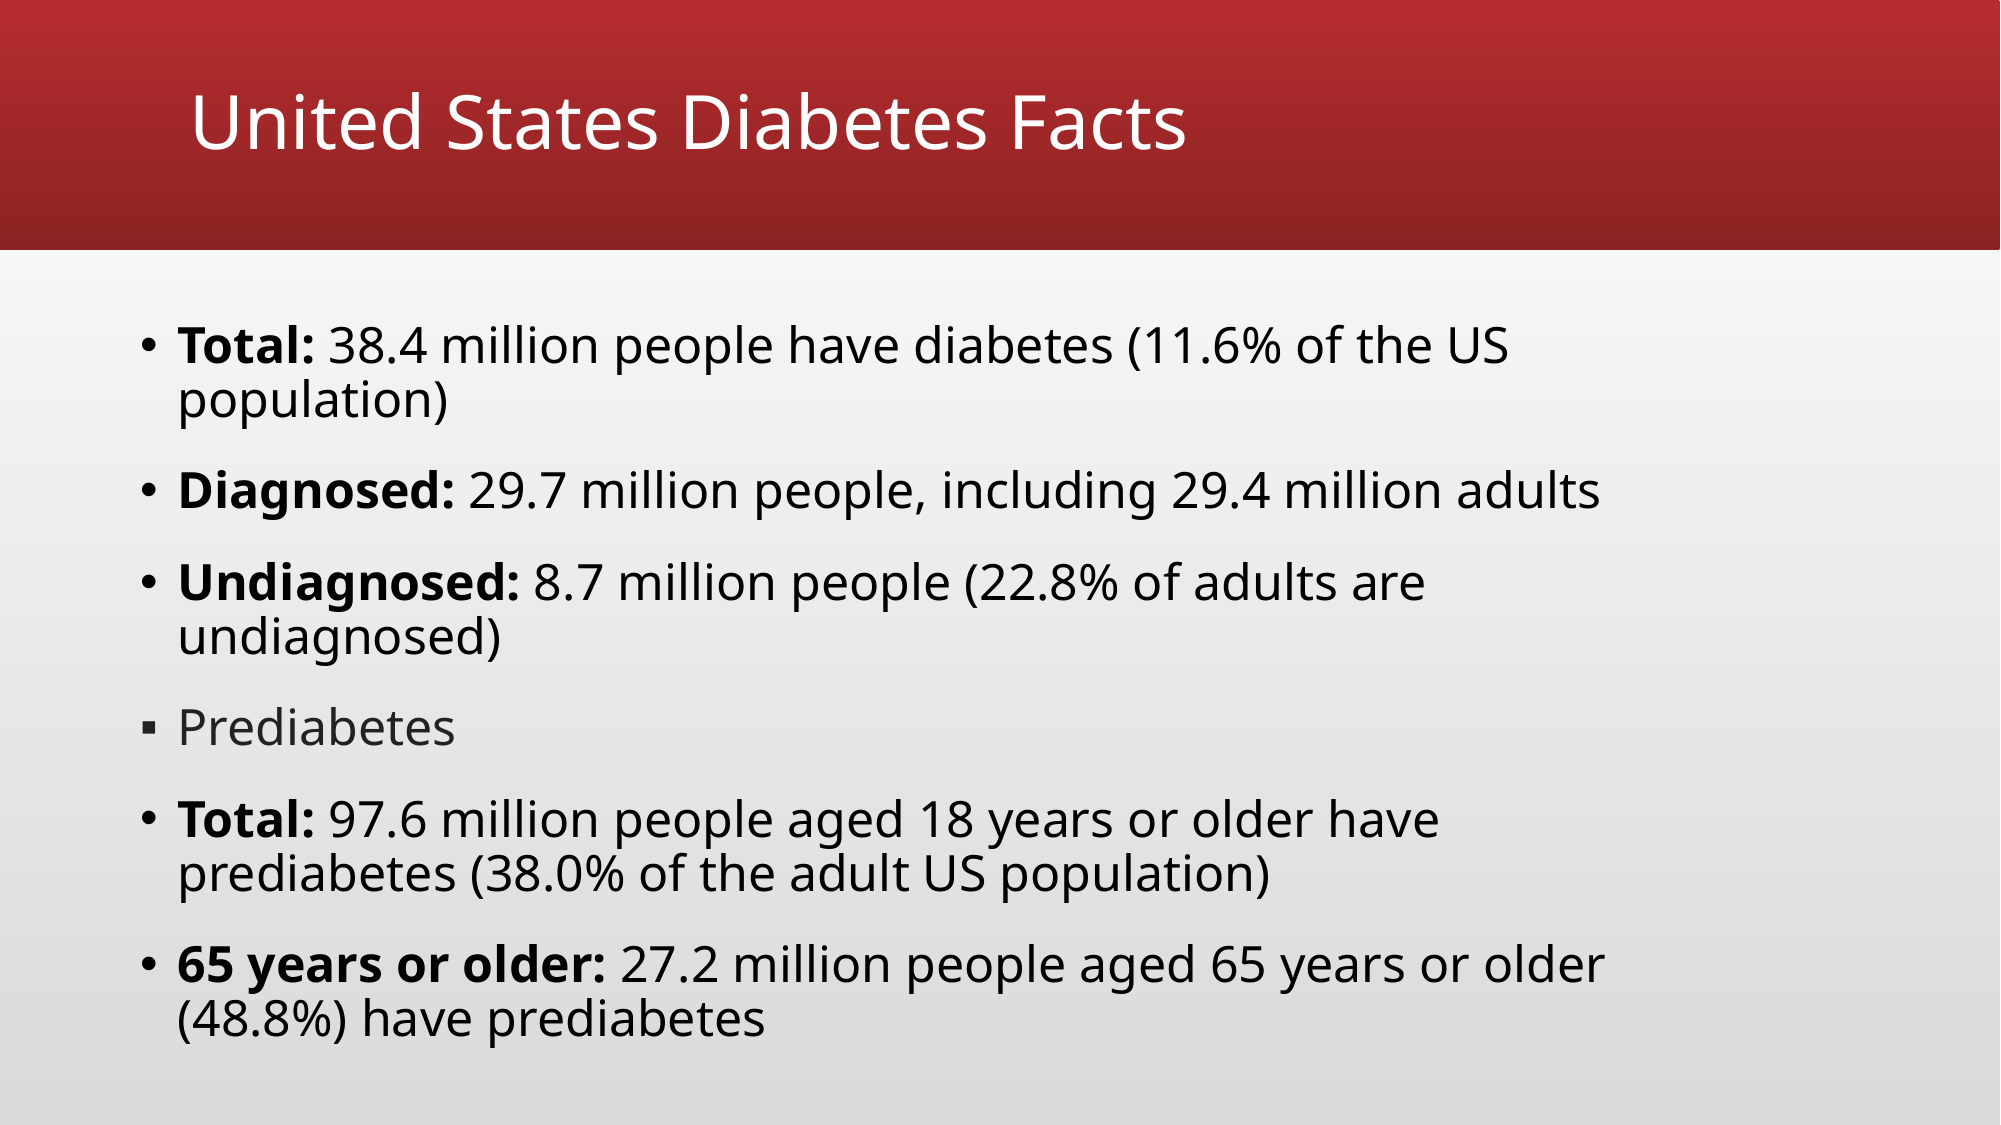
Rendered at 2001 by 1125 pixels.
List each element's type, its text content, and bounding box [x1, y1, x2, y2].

list Total: 38.4 million people have diabetes (11.6% of the US population) Diagnosed: 29.7 million people, including 29.4 million adults Undiagnosed: 8.7 million people (22.8% of adults are undiagnosed) Prediabetes Total: 97.6 million people aged 18 years or older have prediabetes (38.0% of the adult US population) 65 years or older: 27.2 million people aged 65 years or older (48.8%) have prediabetes [125, 312, 1625, 1063]
title United States Diabetes Facts [174, 16, 1825, 234]
